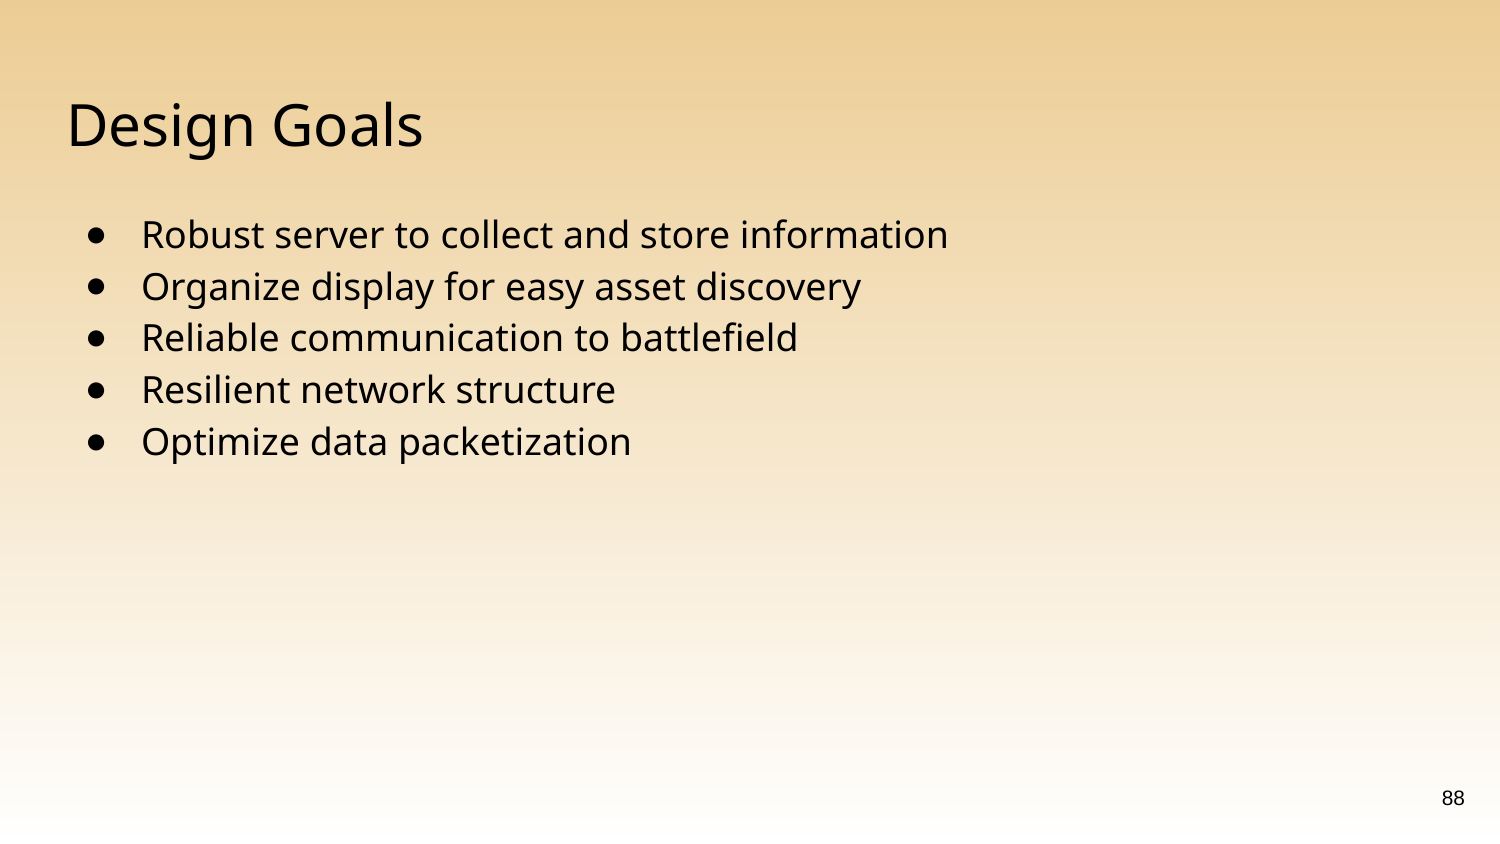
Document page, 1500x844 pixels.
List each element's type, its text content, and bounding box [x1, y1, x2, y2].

slide_number ‹#› [1389, 764, 1480, 830]
title Design Goals [51, 72, 1449, 167]
list Robust server to collect and store information Organize display for easy asset discovery Reliable communication to battlefield Resilient network structure Optimize data packetization [51, 189, 1449, 750]
